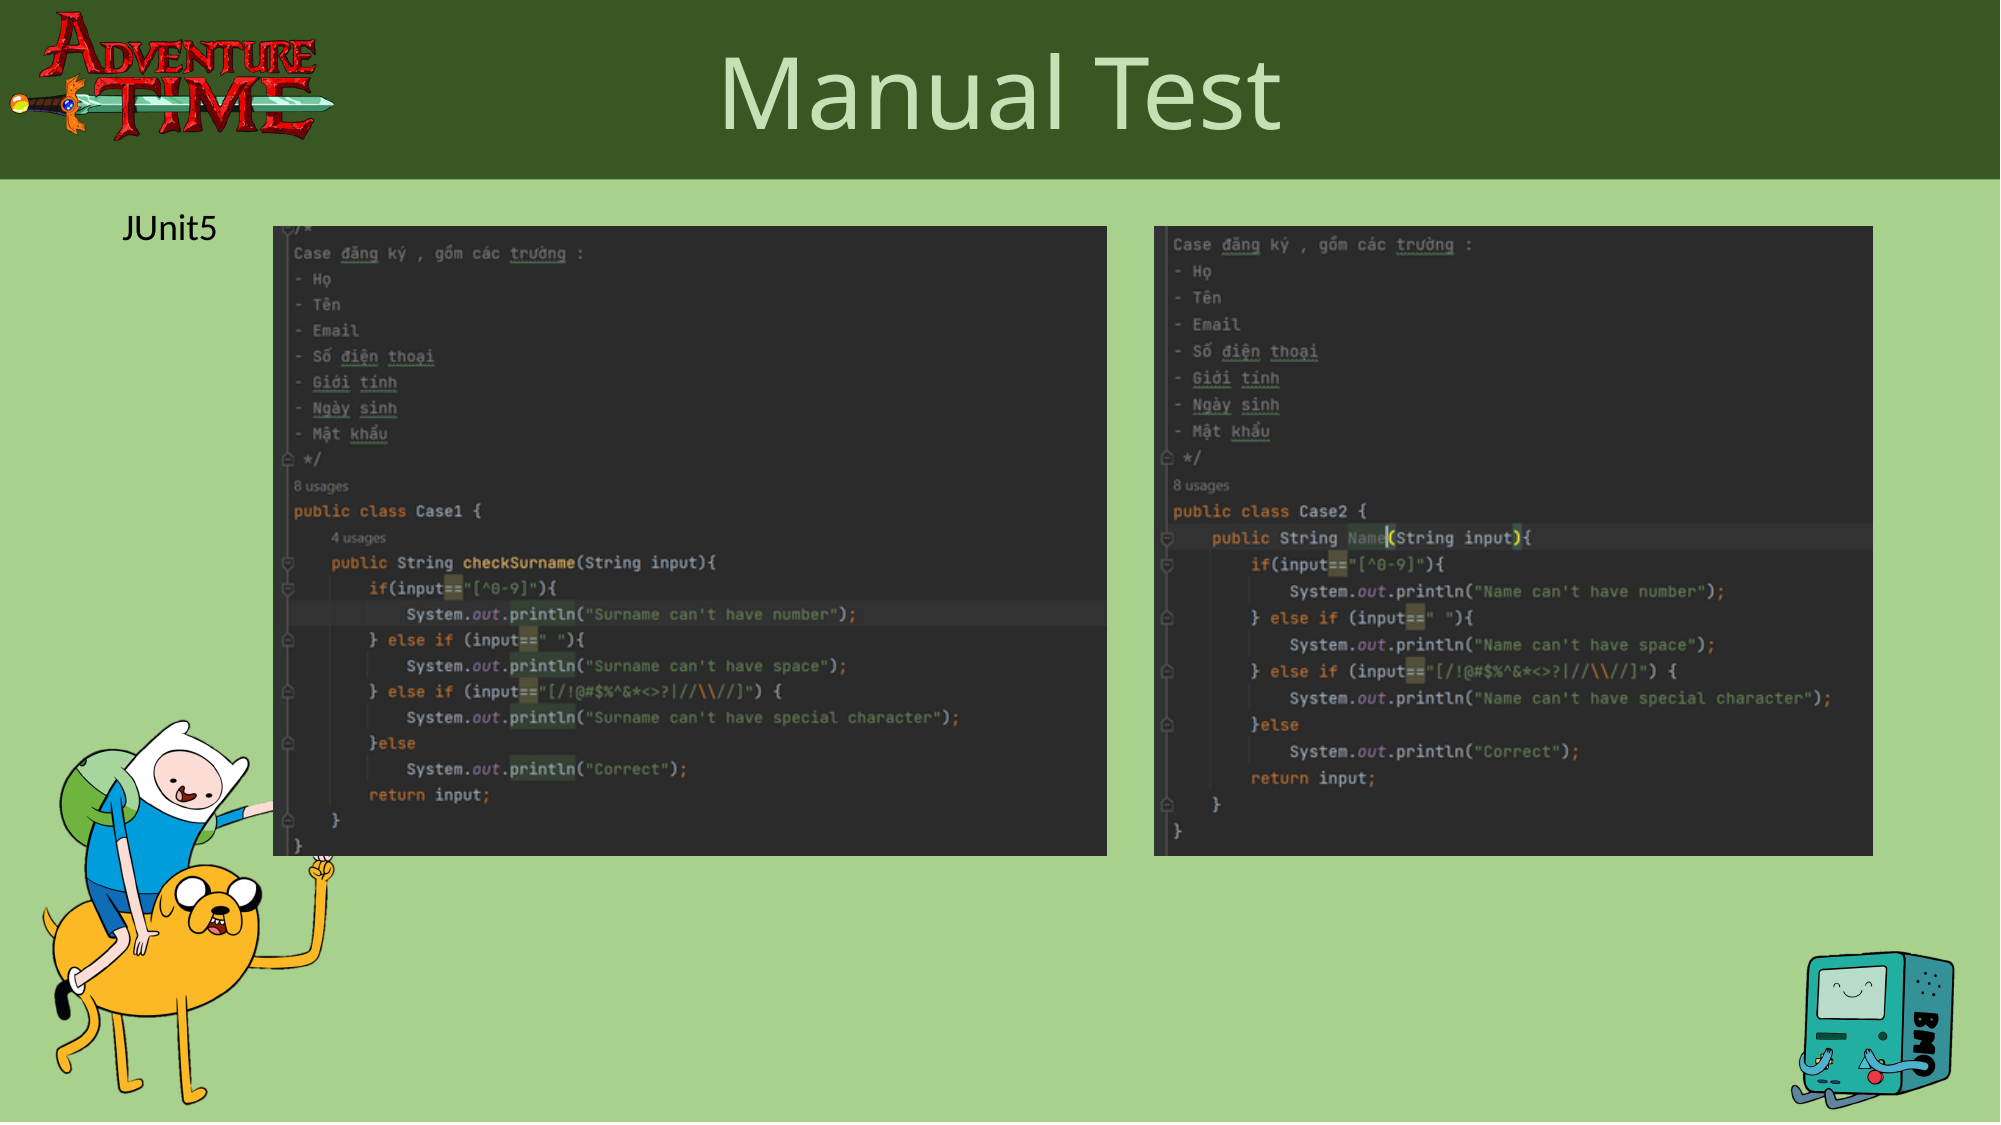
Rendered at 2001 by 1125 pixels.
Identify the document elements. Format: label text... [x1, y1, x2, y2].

text_box [0, 0, 2000, 181]
text_box [0, 181, 2000, 1123]
picture [0, 0, 339, 159]
text_box Manual Test [664, 22, 1336, 158]
picture [0, 226, 1107, 1125]
picture [1745, 938, 2000, 1122]
text_box JUnit5 [107, 195, 691, 256]
picture [1154, 226, 1873, 856]
